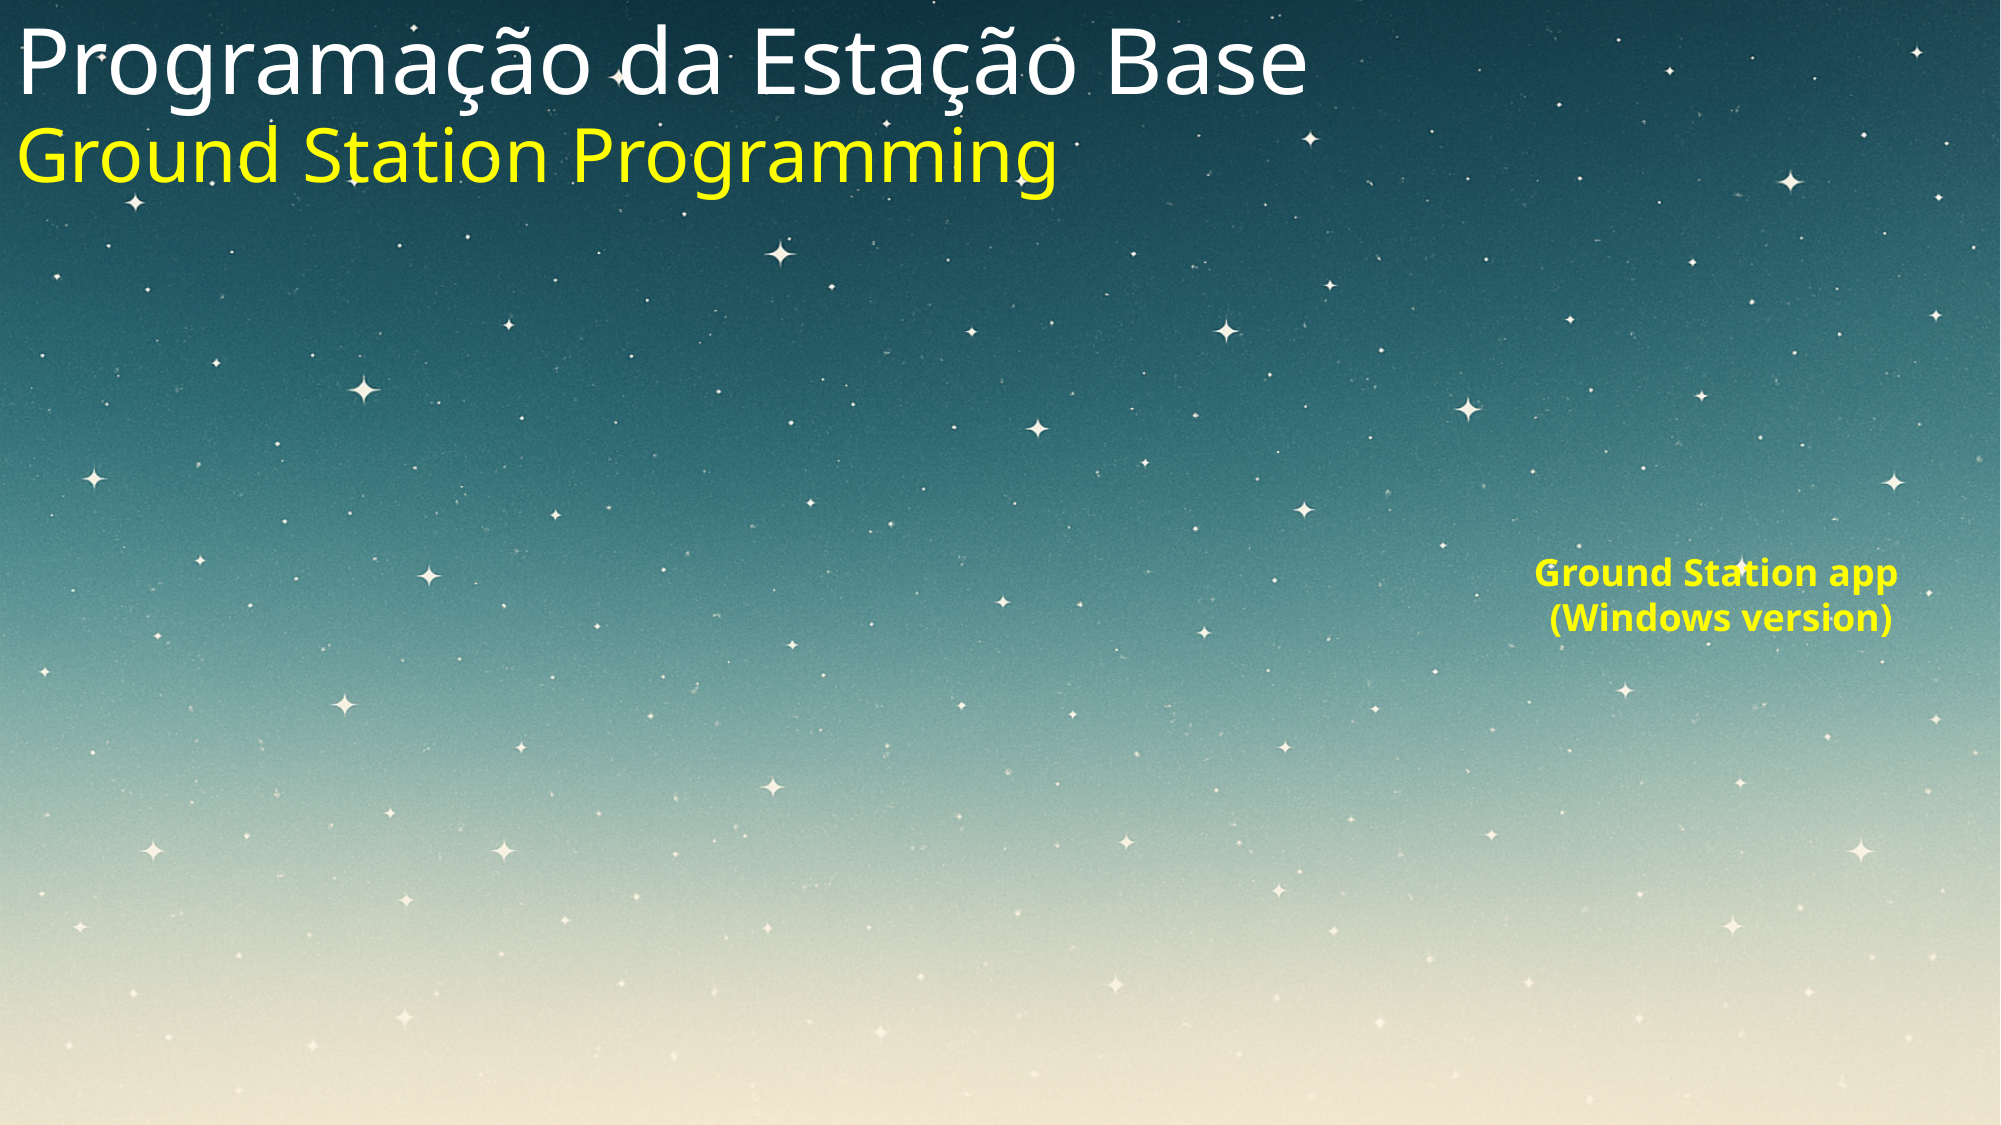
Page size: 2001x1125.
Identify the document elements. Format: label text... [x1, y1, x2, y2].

text_box Ground Station app (Windows version) [1493, 541, 1950, 647]
picture [0, 0, 2001, 1125]
text_box Ground Station Programming [0, 102, 1528, 197]
text_box Programação da Estação Base [0, 0, 1559, 94]
